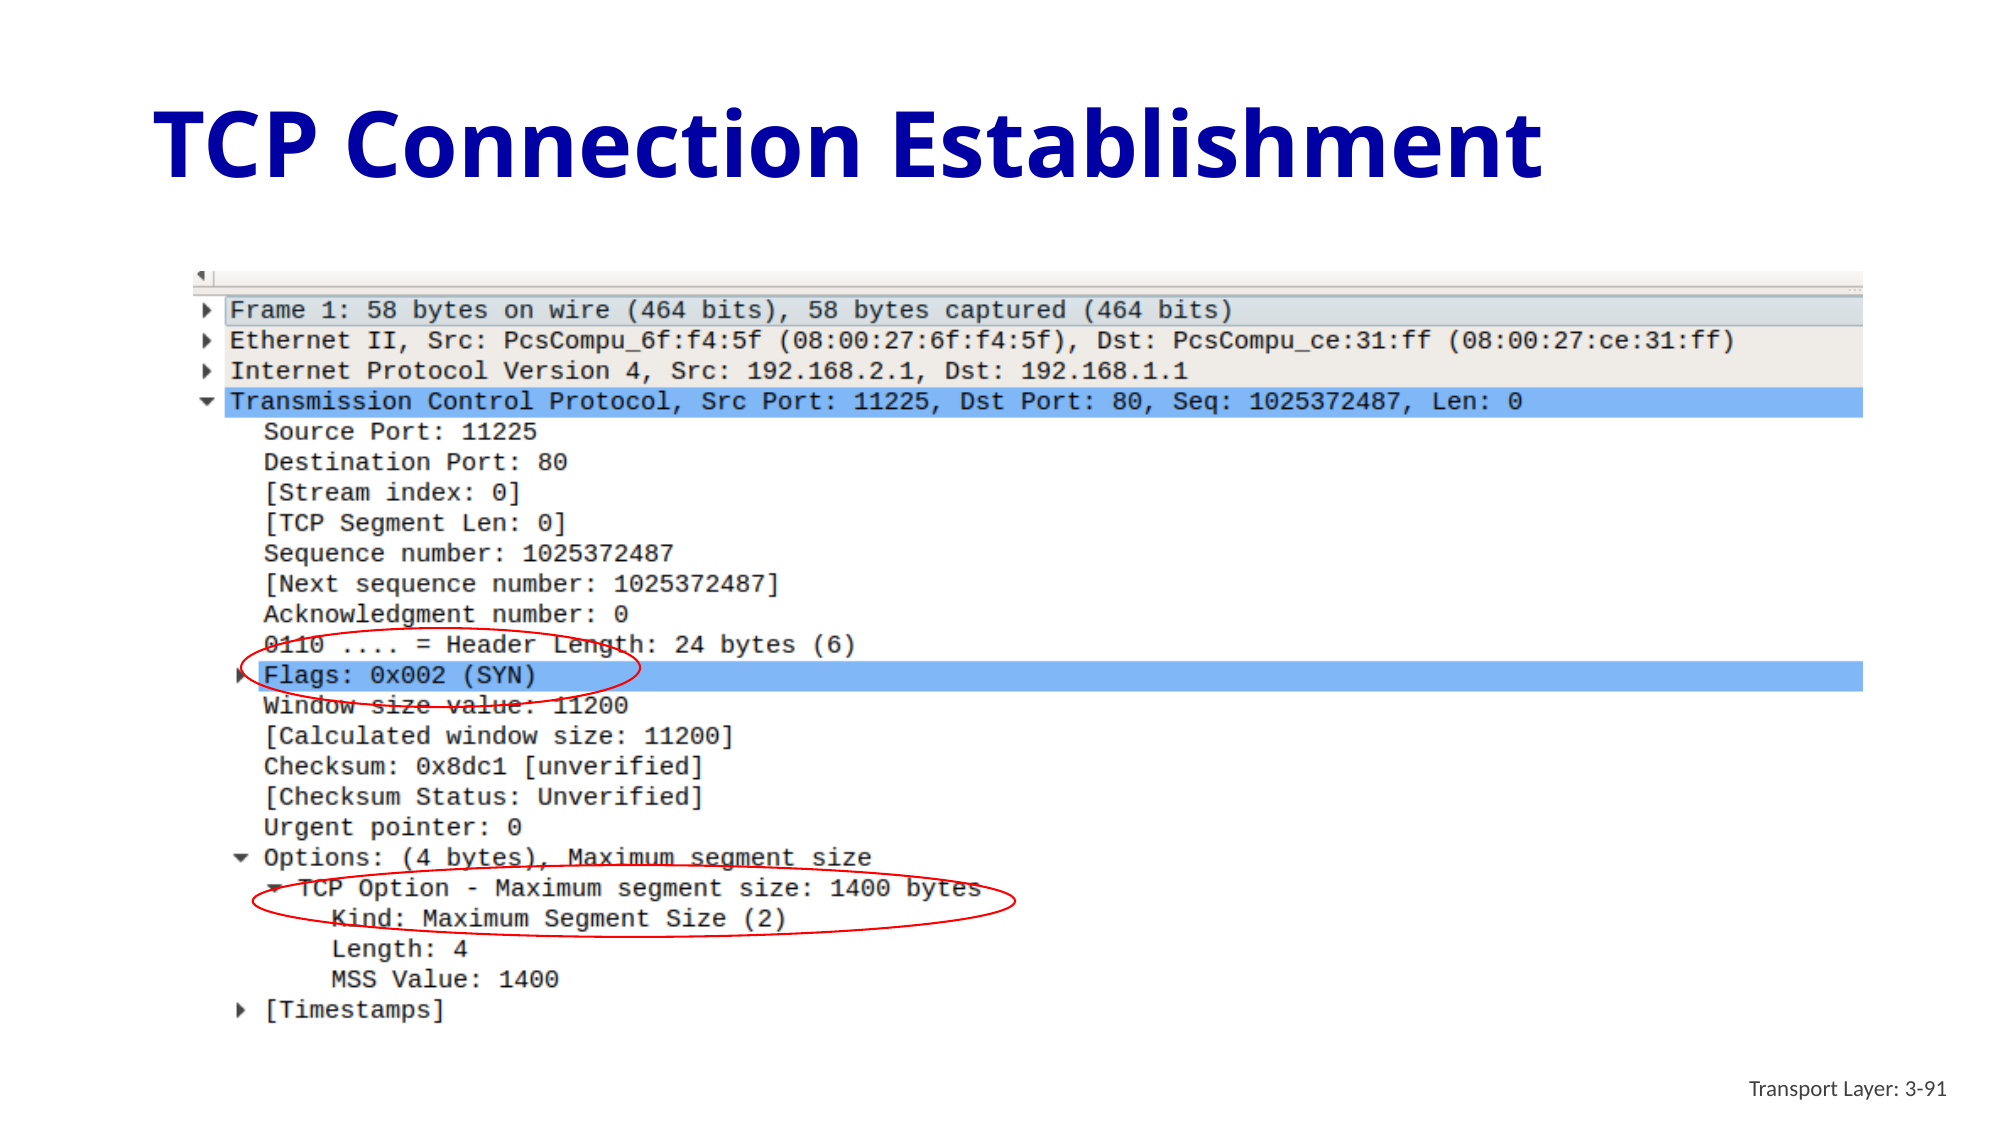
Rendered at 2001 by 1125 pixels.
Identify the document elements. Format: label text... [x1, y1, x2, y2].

slide_number Transport Layer: 3-91 [1512, 1056, 1963, 1117]
title TCP Connection Establishment [137, 74, 1863, 221]
picture [193, 271, 1863, 1057]
